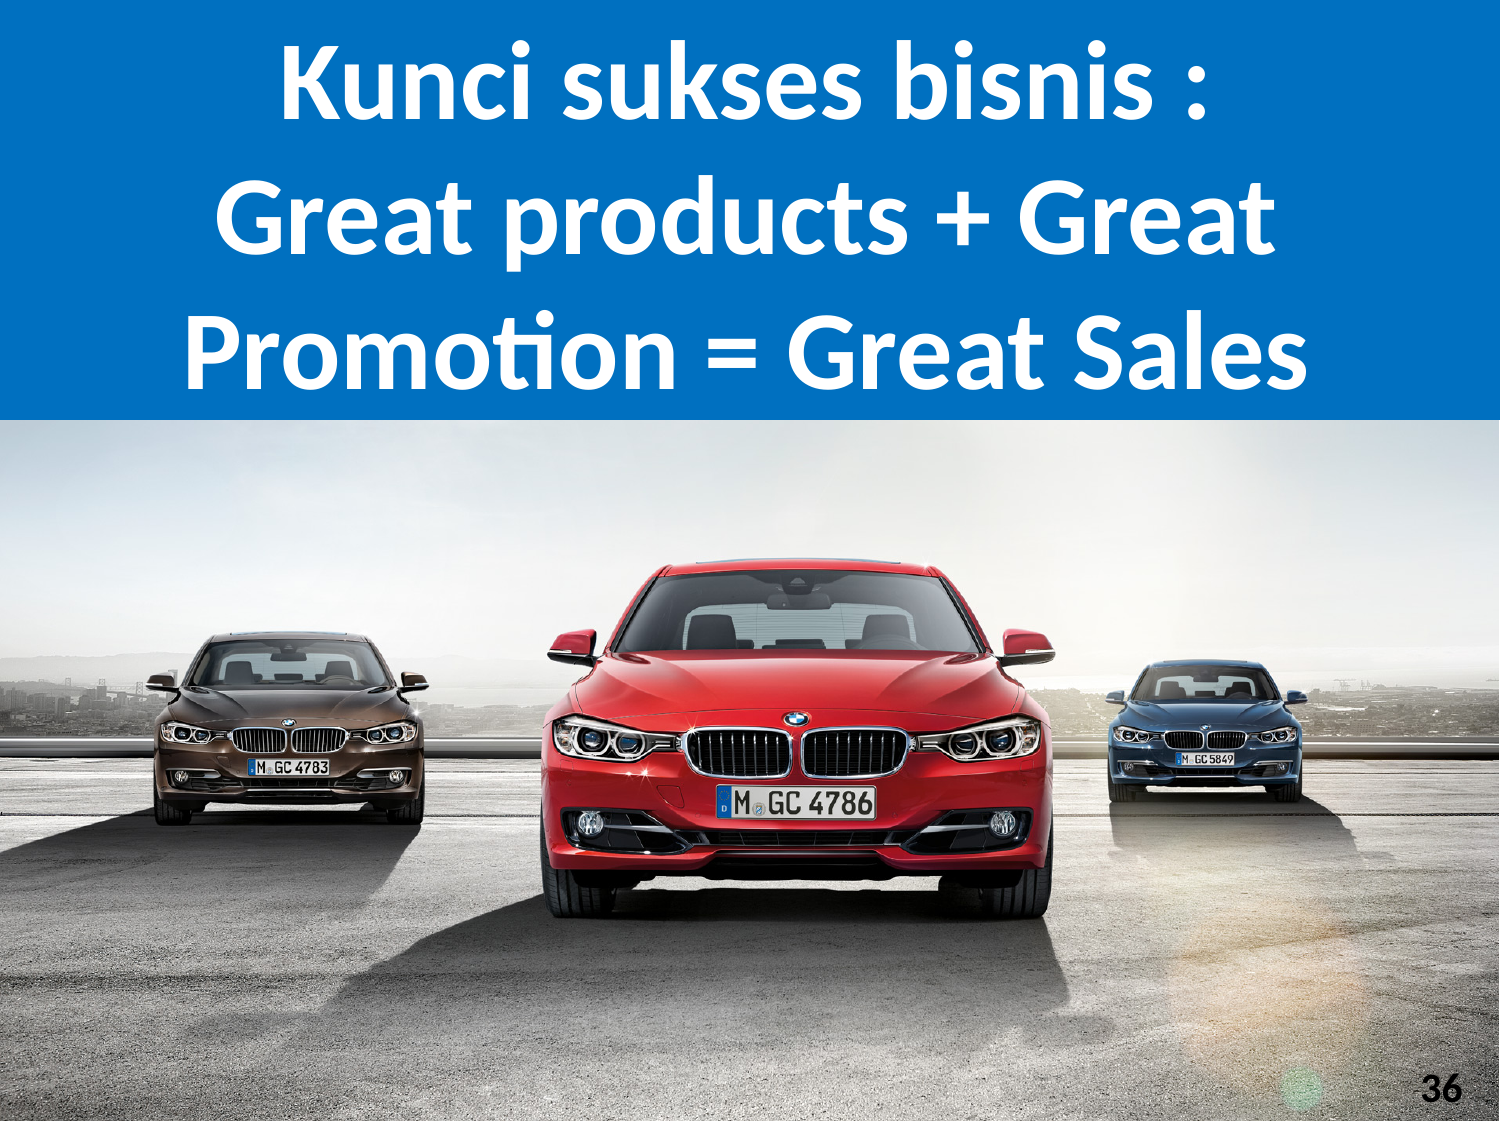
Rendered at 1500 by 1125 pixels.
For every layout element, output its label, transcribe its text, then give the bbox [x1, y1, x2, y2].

picture [0, 179, 1499, 1121]
text_box Kunci sukses bisnis : Great products + Great Promotion = Great Sales [0, 0, 1500, 180]
